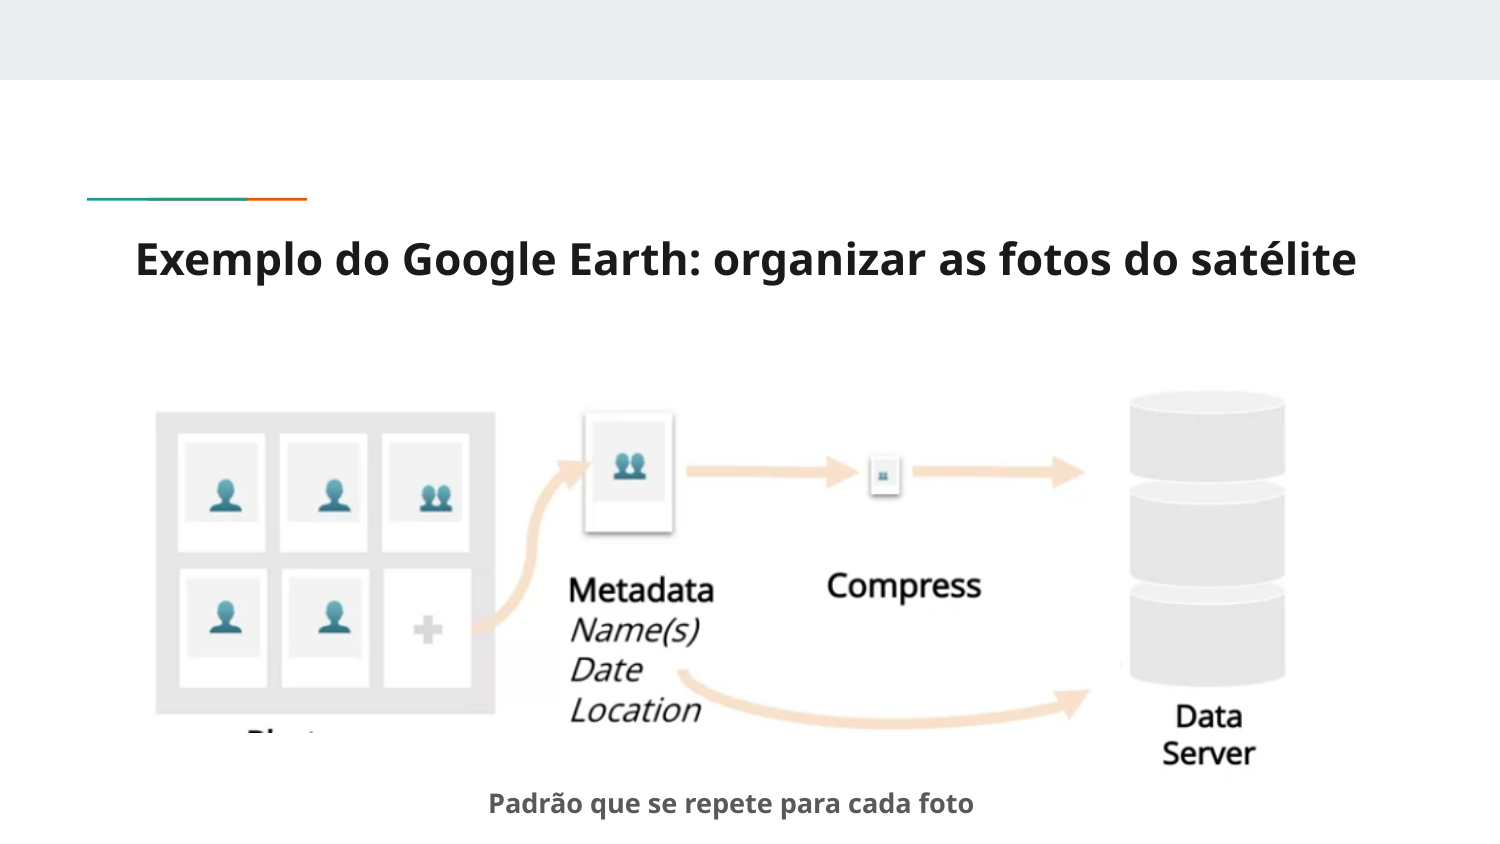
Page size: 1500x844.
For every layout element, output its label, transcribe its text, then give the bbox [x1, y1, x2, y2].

title Exemplo do Google Earth: organizar as fotos do satélite [119, 216, 1381, 305]
text_box Padrão que se repete para cada foto [473, 771, 1178, 834]
picture [1120, 353, 1304, 783]
picture [141, 391, 1095, 734]
